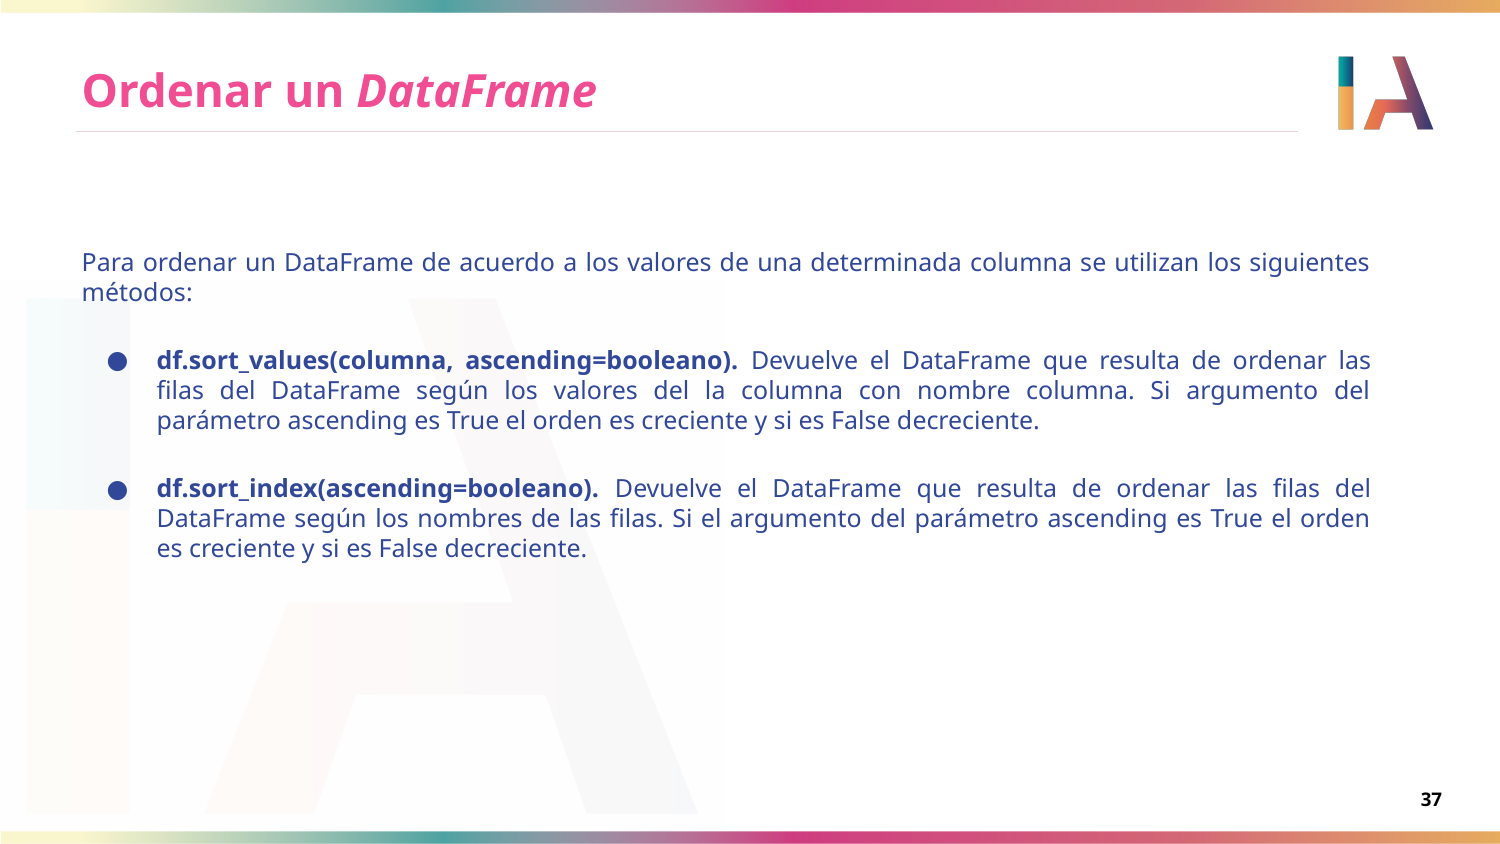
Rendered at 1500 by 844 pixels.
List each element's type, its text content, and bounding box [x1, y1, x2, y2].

list Ordenar un DataFrame [76, 59, 1330, 116]
picture [0, 0, 1500, 13]
picture [1335, 54, 1437, 132]
slide_number ‹#› [1414, 781, 1457, 829]
text_box Para ordenar un DataFrame de acuerdo a los valores de una determinada columna se utilizan los siguientes métodos: df.sort_values(columna, ascending=booleano). Devuelve el DataFrame que resulta de ordenar las filas del DataFrame según los valores del la columna con nombre columna. Si argumento del parámetro ascending es True el orden es creciente y si es False decreciente. df.sort_index(ascending=booleano). Devuelve el DataFrame que resulta de ordenar las filas del DataFrame según los nombres de las filas. Si el argumento del parámetro ascending es True el orden es creciente y si es False decreciente. [76, 194, 1378, 614]
picture [0, 280, 1500, 844]
